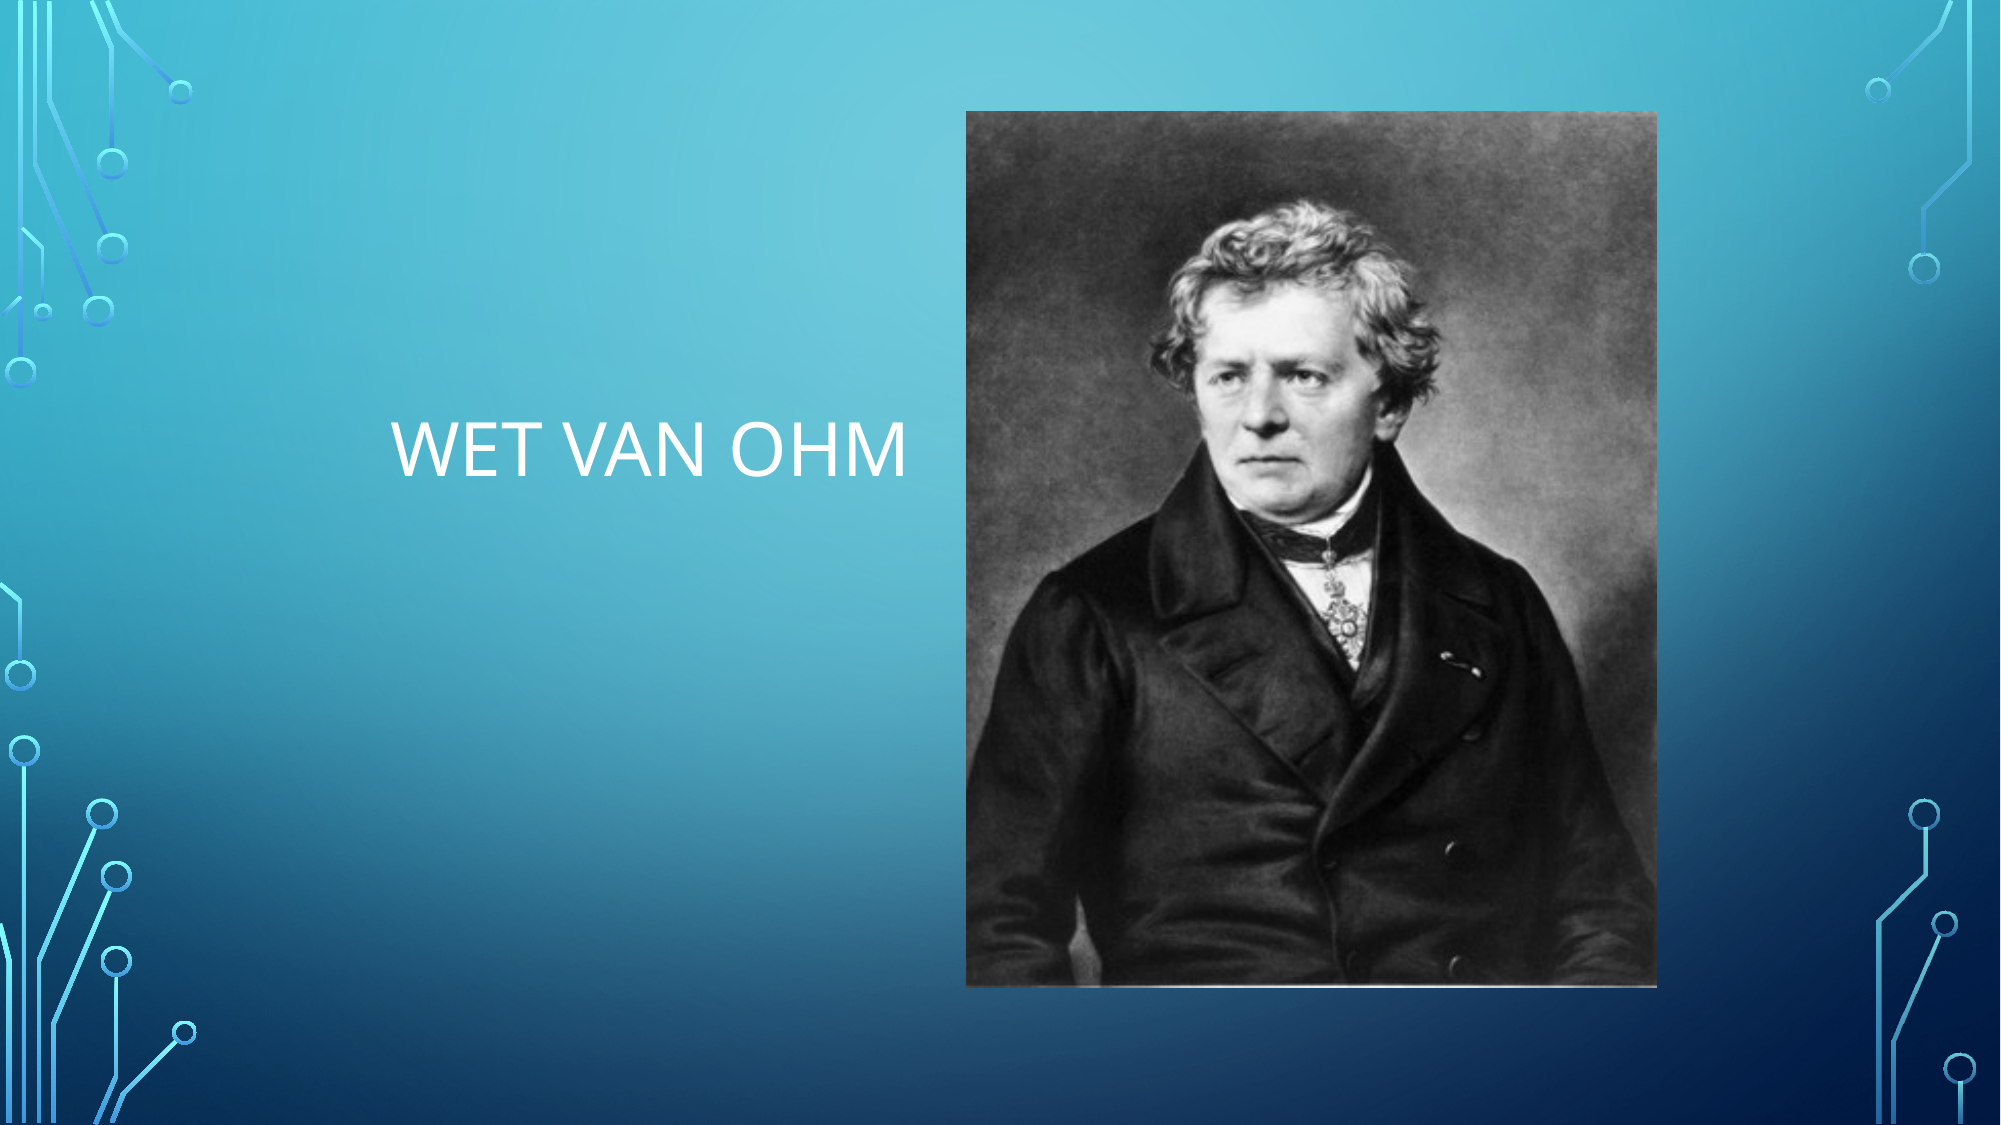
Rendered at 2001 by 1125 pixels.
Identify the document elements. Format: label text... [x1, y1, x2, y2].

picture [966, 110, 1657, 989]
title Wet van Ohm [375, 325, 953, 579]
